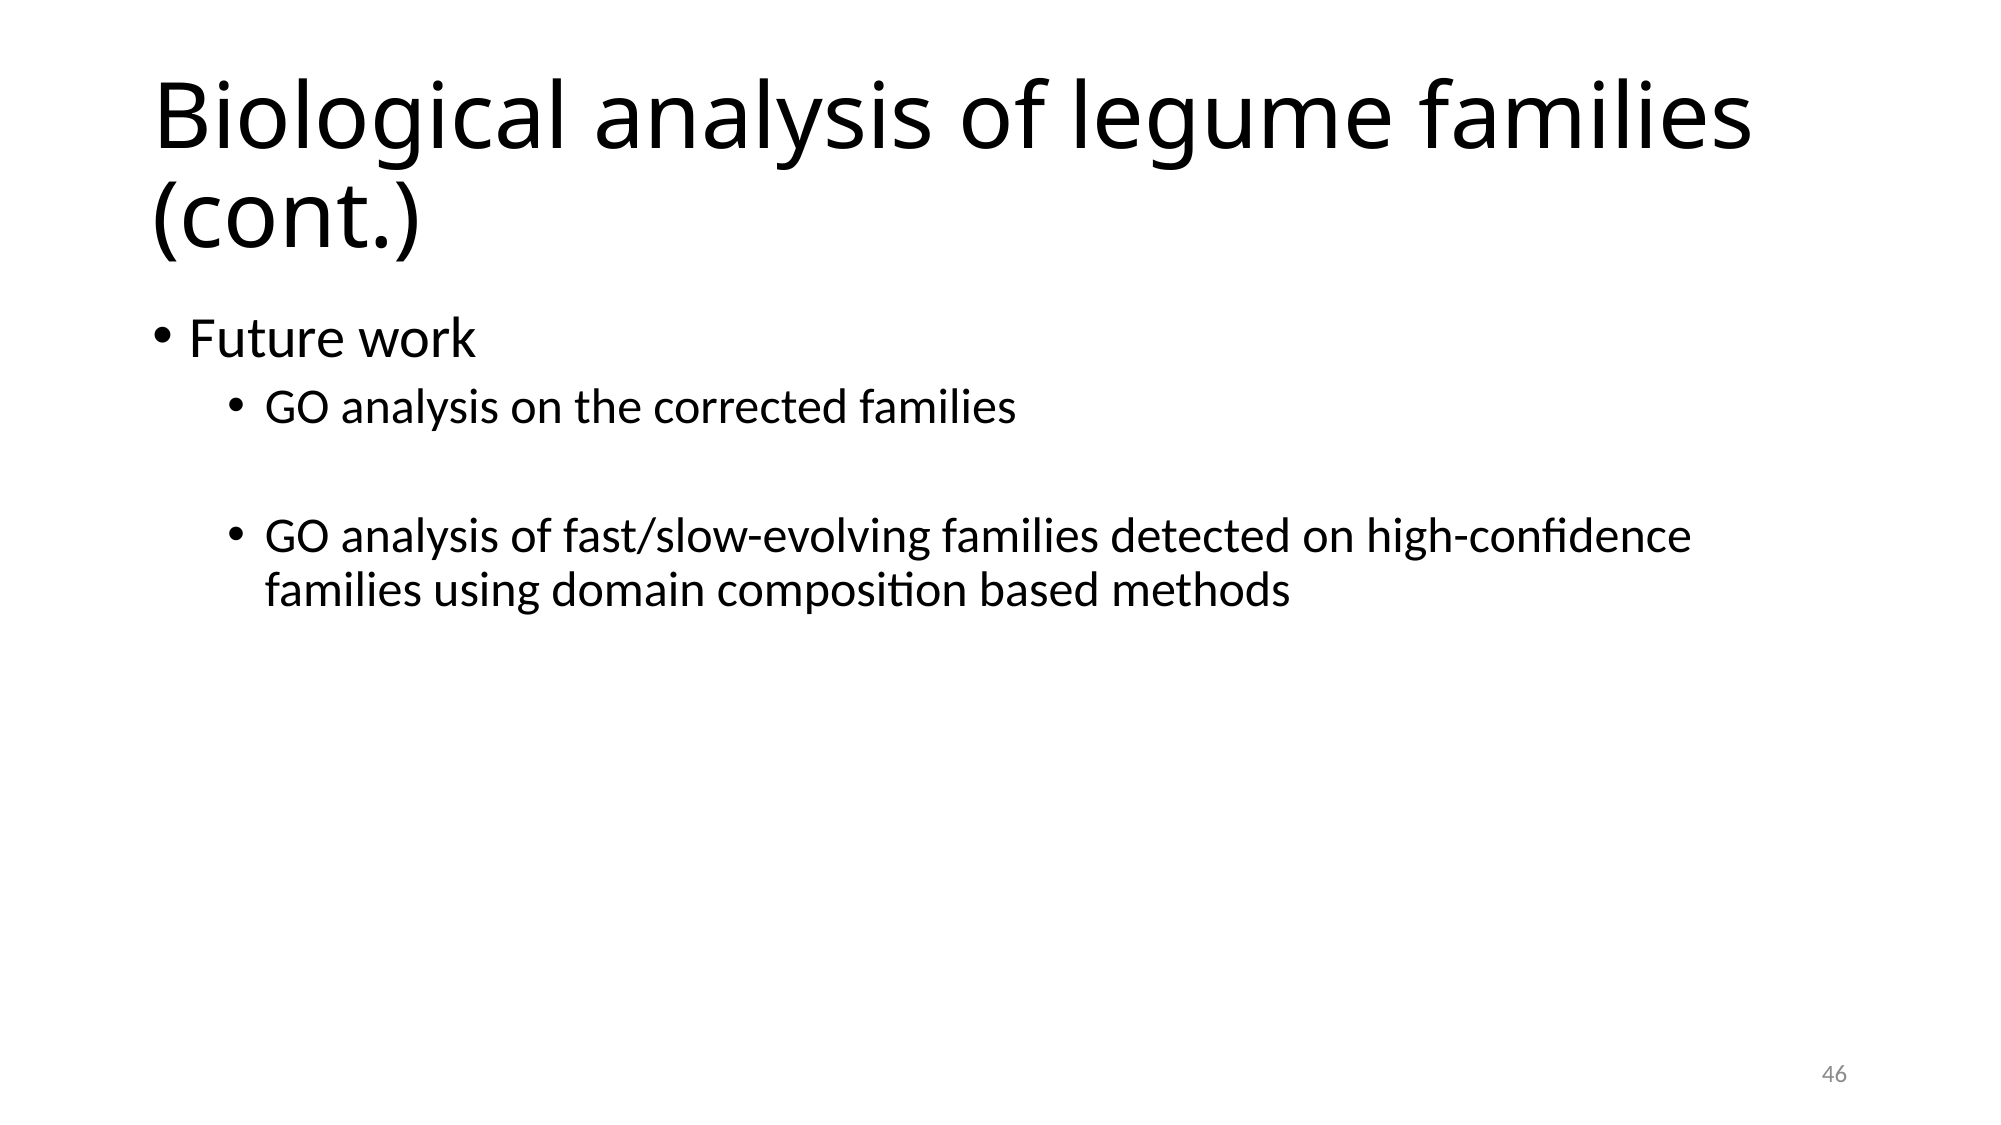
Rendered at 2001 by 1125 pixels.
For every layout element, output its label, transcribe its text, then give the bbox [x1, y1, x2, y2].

slide_number 46 [1412, 1042, 1863, 1103]
title Biological analysis of legume families (cont.) [137, 59, 1863, 278]
list Future work GO analysis on the corrected families GO analysis of fast/slow-evolving families detected on high-confidence families using domain composition based methods [137, 299, 1863, 1014]
